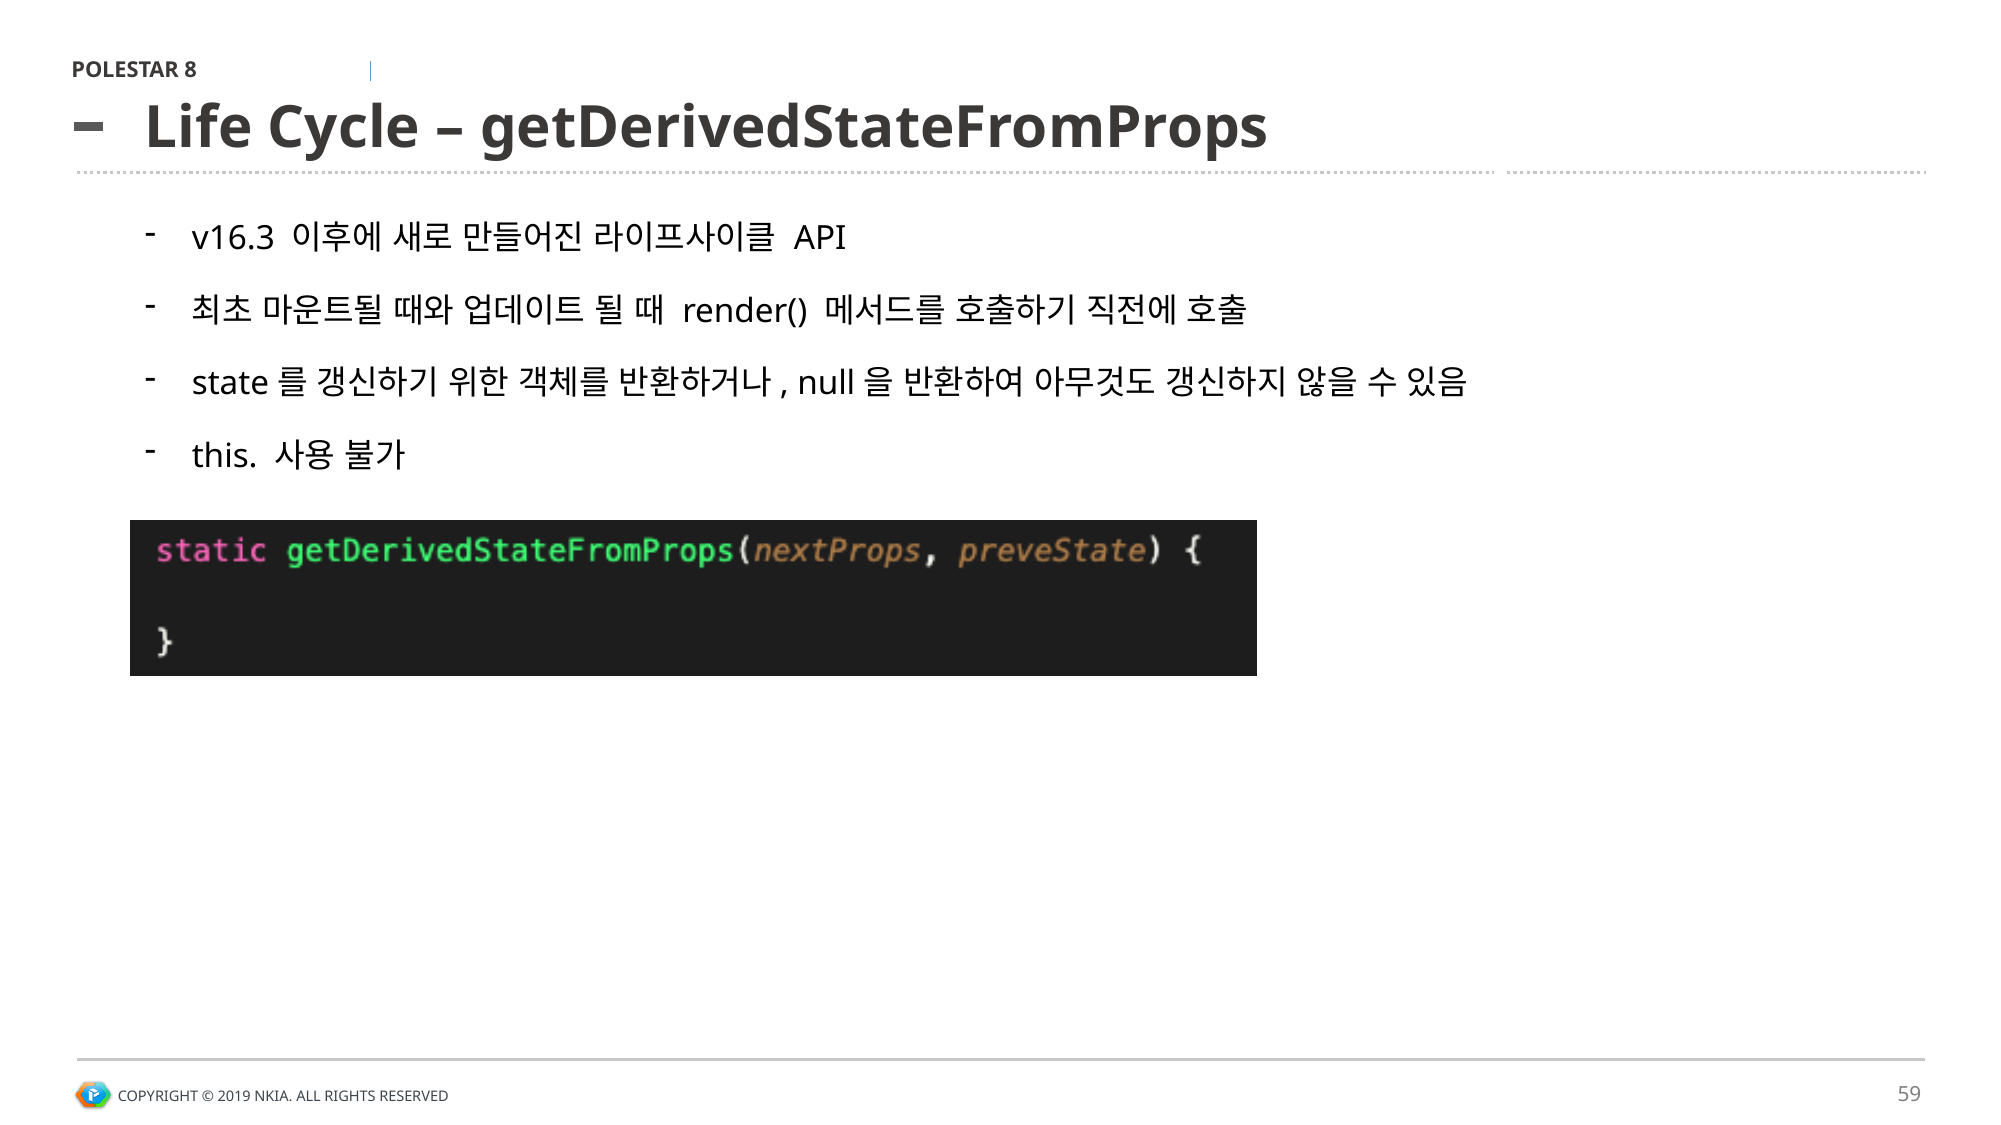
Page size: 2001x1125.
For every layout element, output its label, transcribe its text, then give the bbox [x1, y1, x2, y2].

text_box v16.3 이후에 새로 만들어진 라이프사이클 API 최초 마운트될 때와 업데이트 될 때 render() 메서드를 호출하기 직전에 호출 state를 갱신하기 위한 객체를 반환하거나, null을 반환하여 아무것도 갱신하지 않을 수 있음 this. 사용 불가 [130, 189, 1943, 482]
title Life Cycle – getDerivedStateFromProps [130, 89, 1597, 165]
picture [130, 520, 1257, 676]
picture [67, 1079, 118, 1111]
